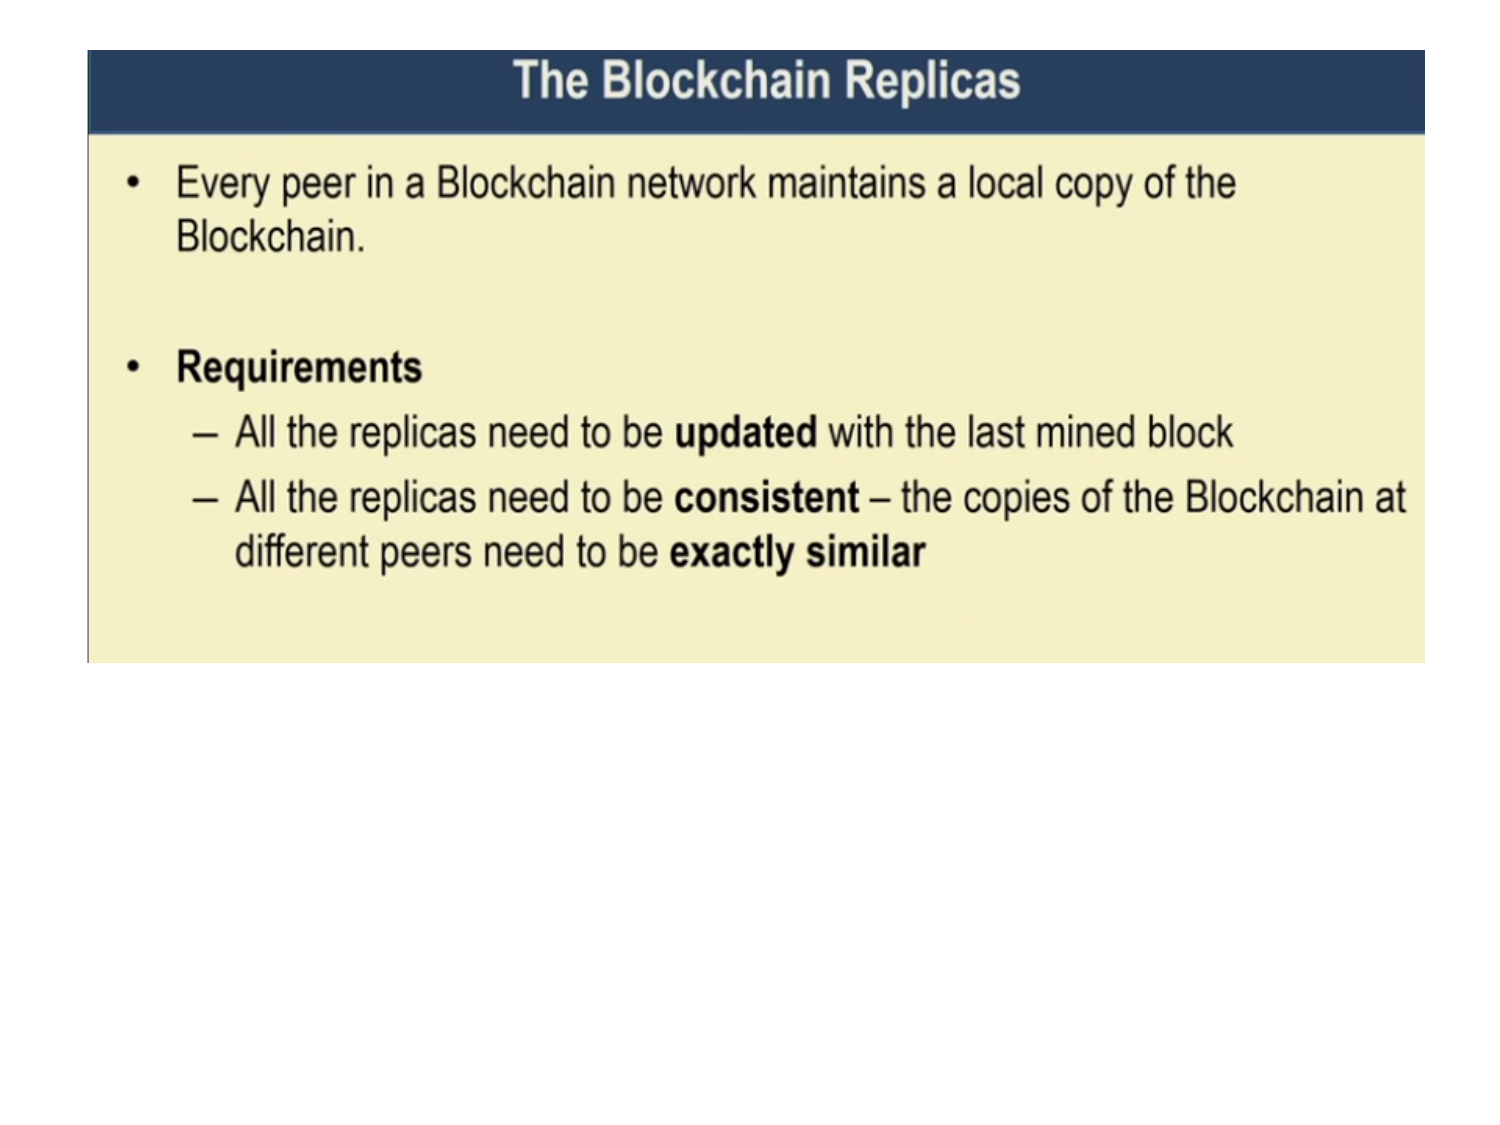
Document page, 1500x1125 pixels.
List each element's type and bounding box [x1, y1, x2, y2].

picture [87, 49, 1426, 663]
